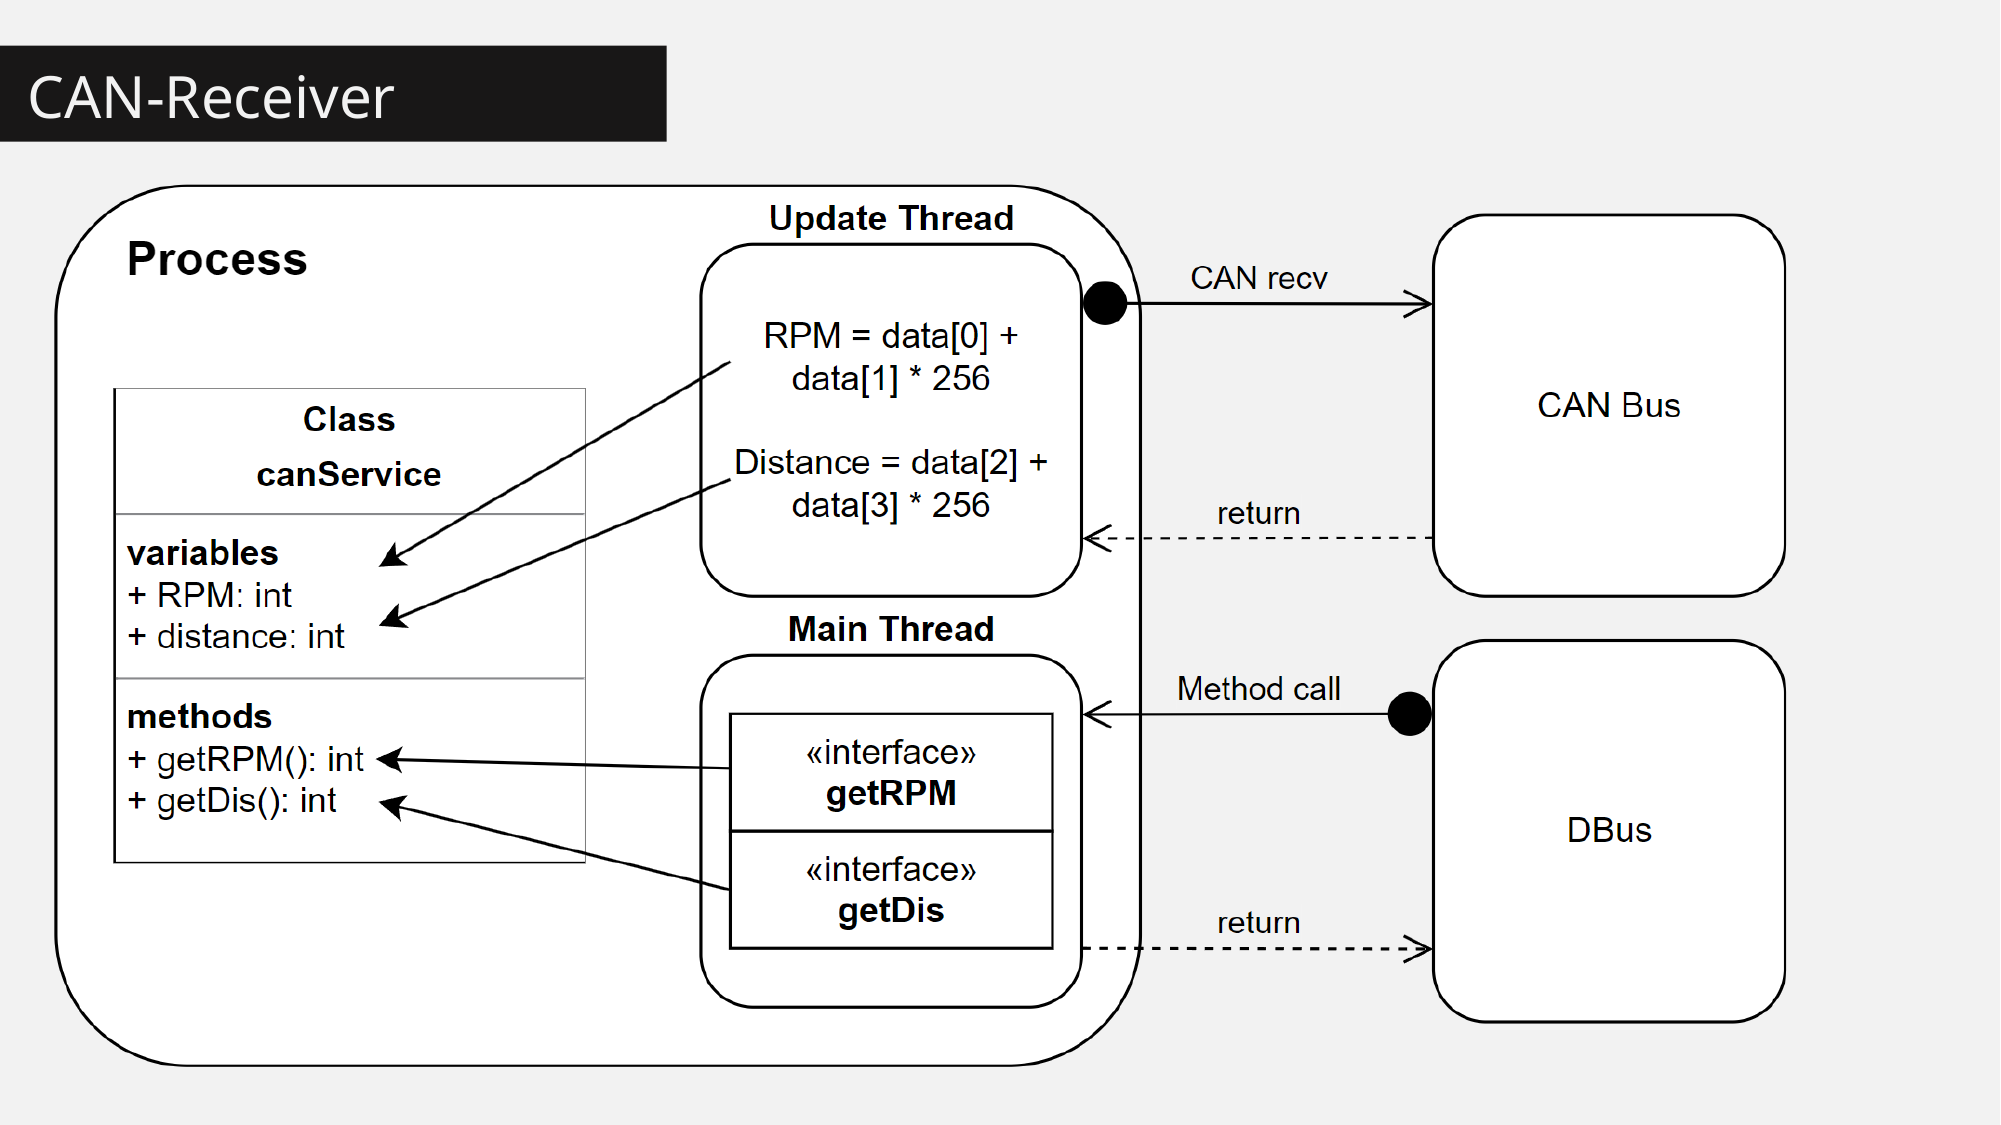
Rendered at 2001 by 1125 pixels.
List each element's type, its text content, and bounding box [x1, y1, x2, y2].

text_box CAN-Receiver [13, 53, 606, 138]
text_box [0, 45, 668, 143]
picture [0, 146, 1852, 1120]
